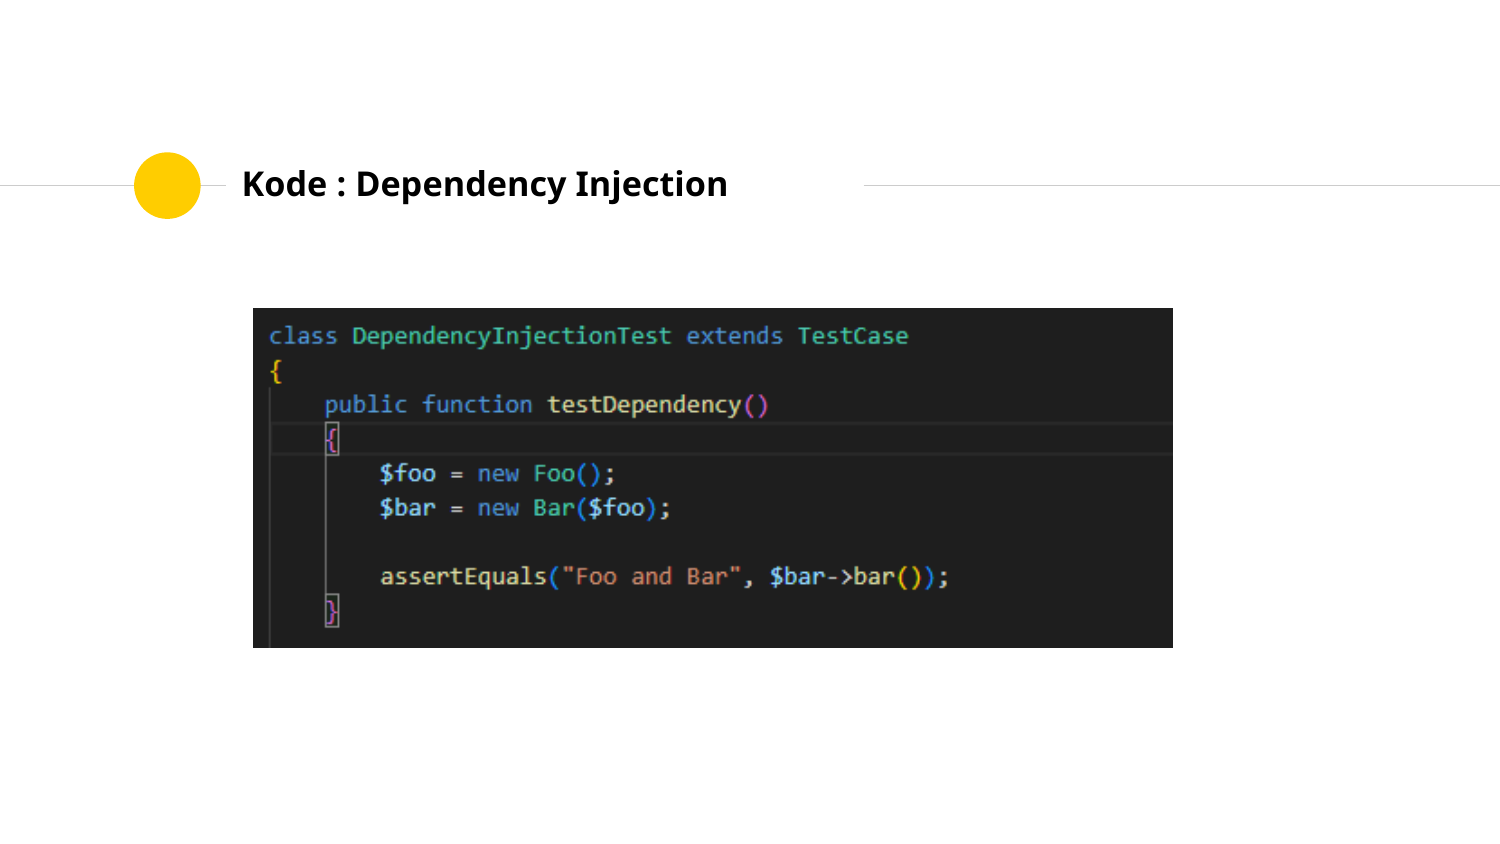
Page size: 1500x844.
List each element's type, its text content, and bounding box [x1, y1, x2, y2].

picture [253, 308, 1173, 649]
title Kode : Dependency Injection [226, 146, 863, 219]
